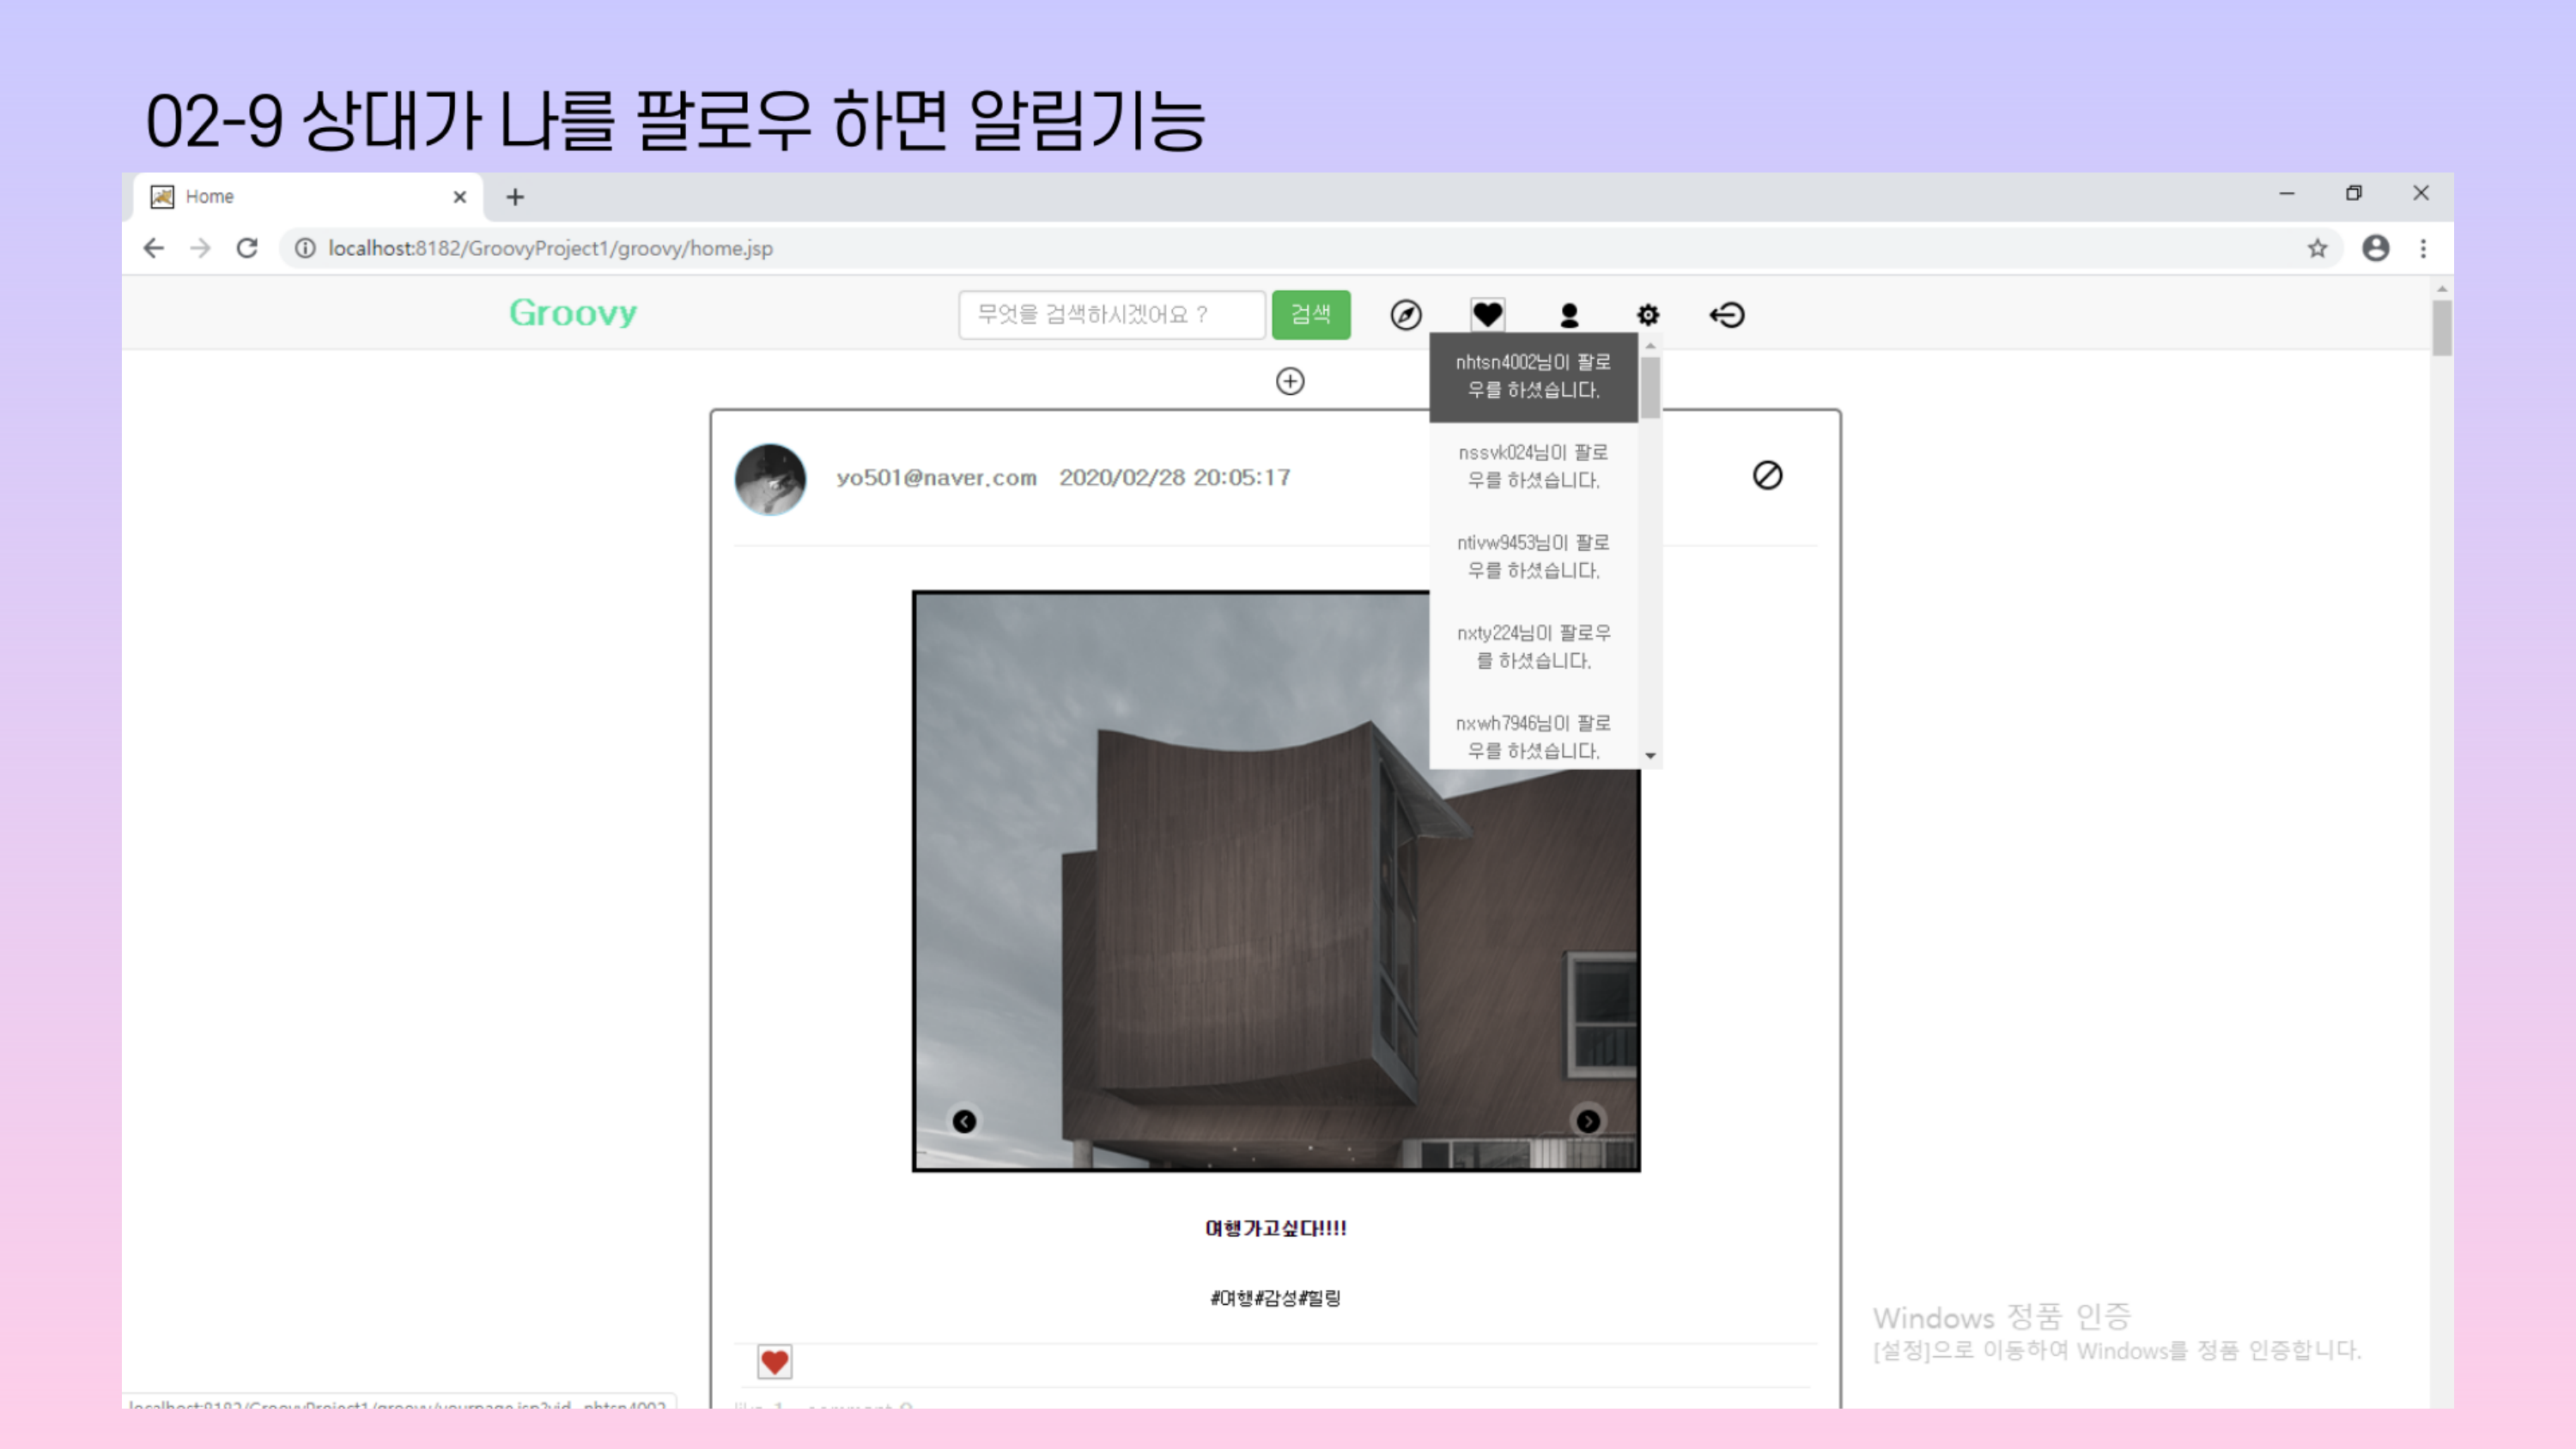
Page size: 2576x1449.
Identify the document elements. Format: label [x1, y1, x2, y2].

picture [136, 64, 1239, 173]
text_box [122, 173, 2454, 1410]
text_box [0, 0, 2576, 1449]
